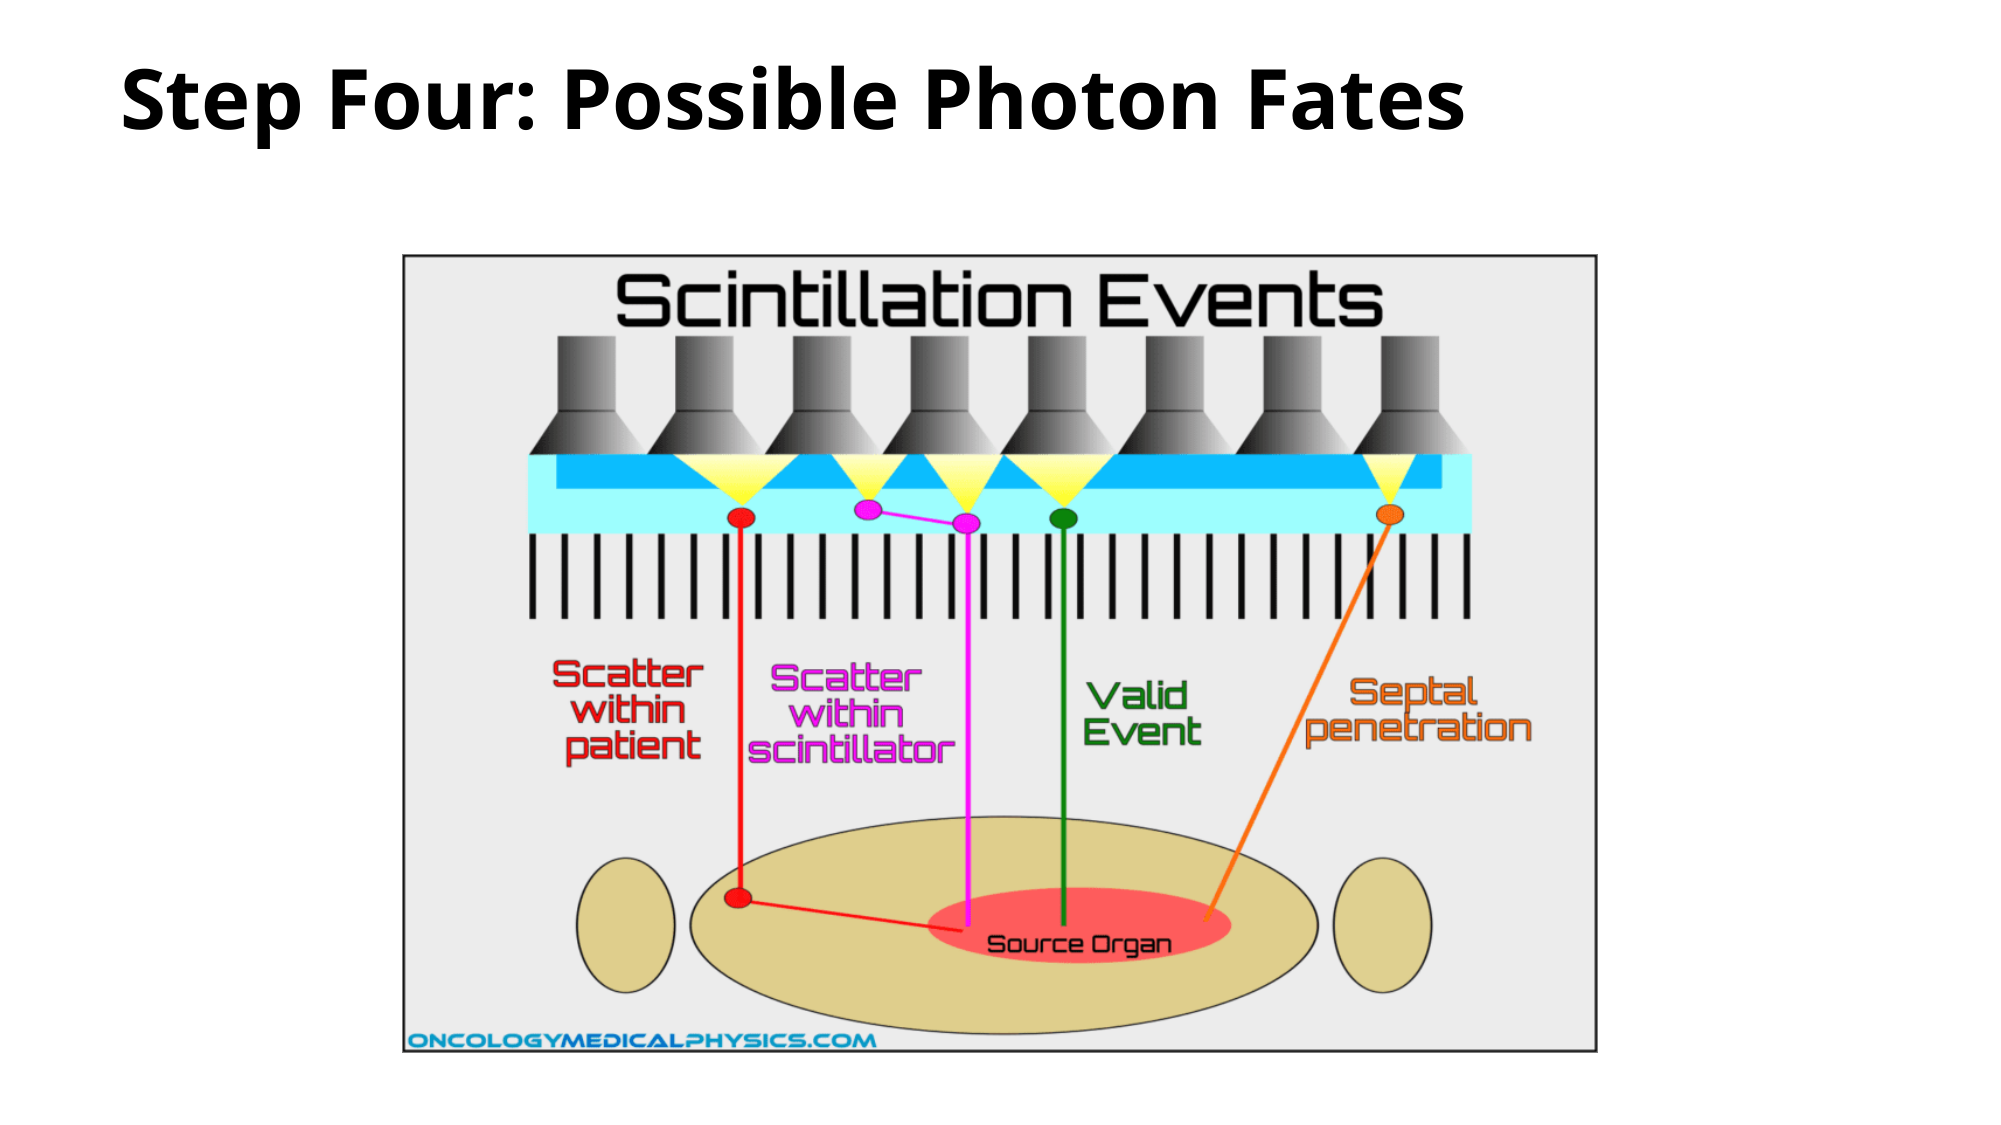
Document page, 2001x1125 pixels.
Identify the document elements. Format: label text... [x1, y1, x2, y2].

title Step Four: Possible Photon Fates [105, 39, 1892, 220]
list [402, 254, 1598, 1053]
